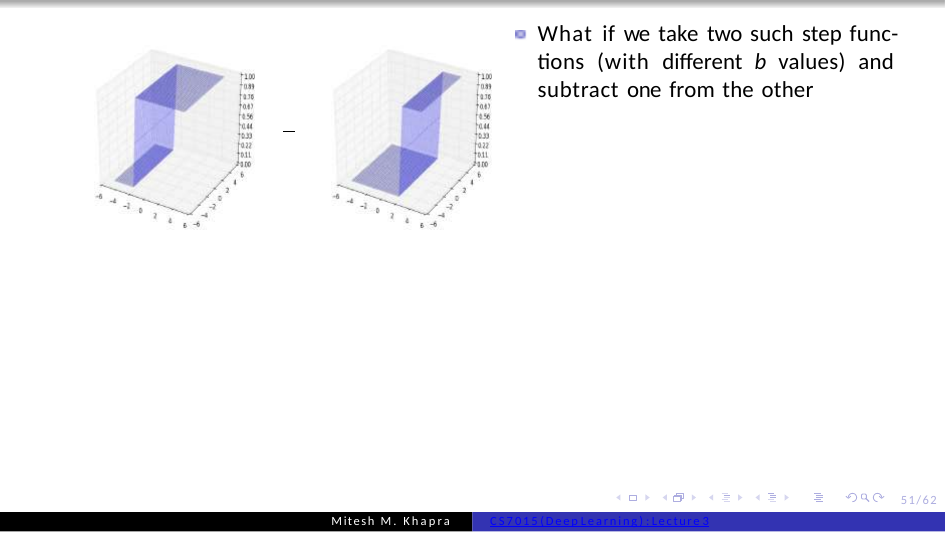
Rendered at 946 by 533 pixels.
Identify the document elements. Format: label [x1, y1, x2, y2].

text_box [0, 0, 946, 250]
text_box [0, 511, 946, 532]
text_box [898, 493, 941, 508]
